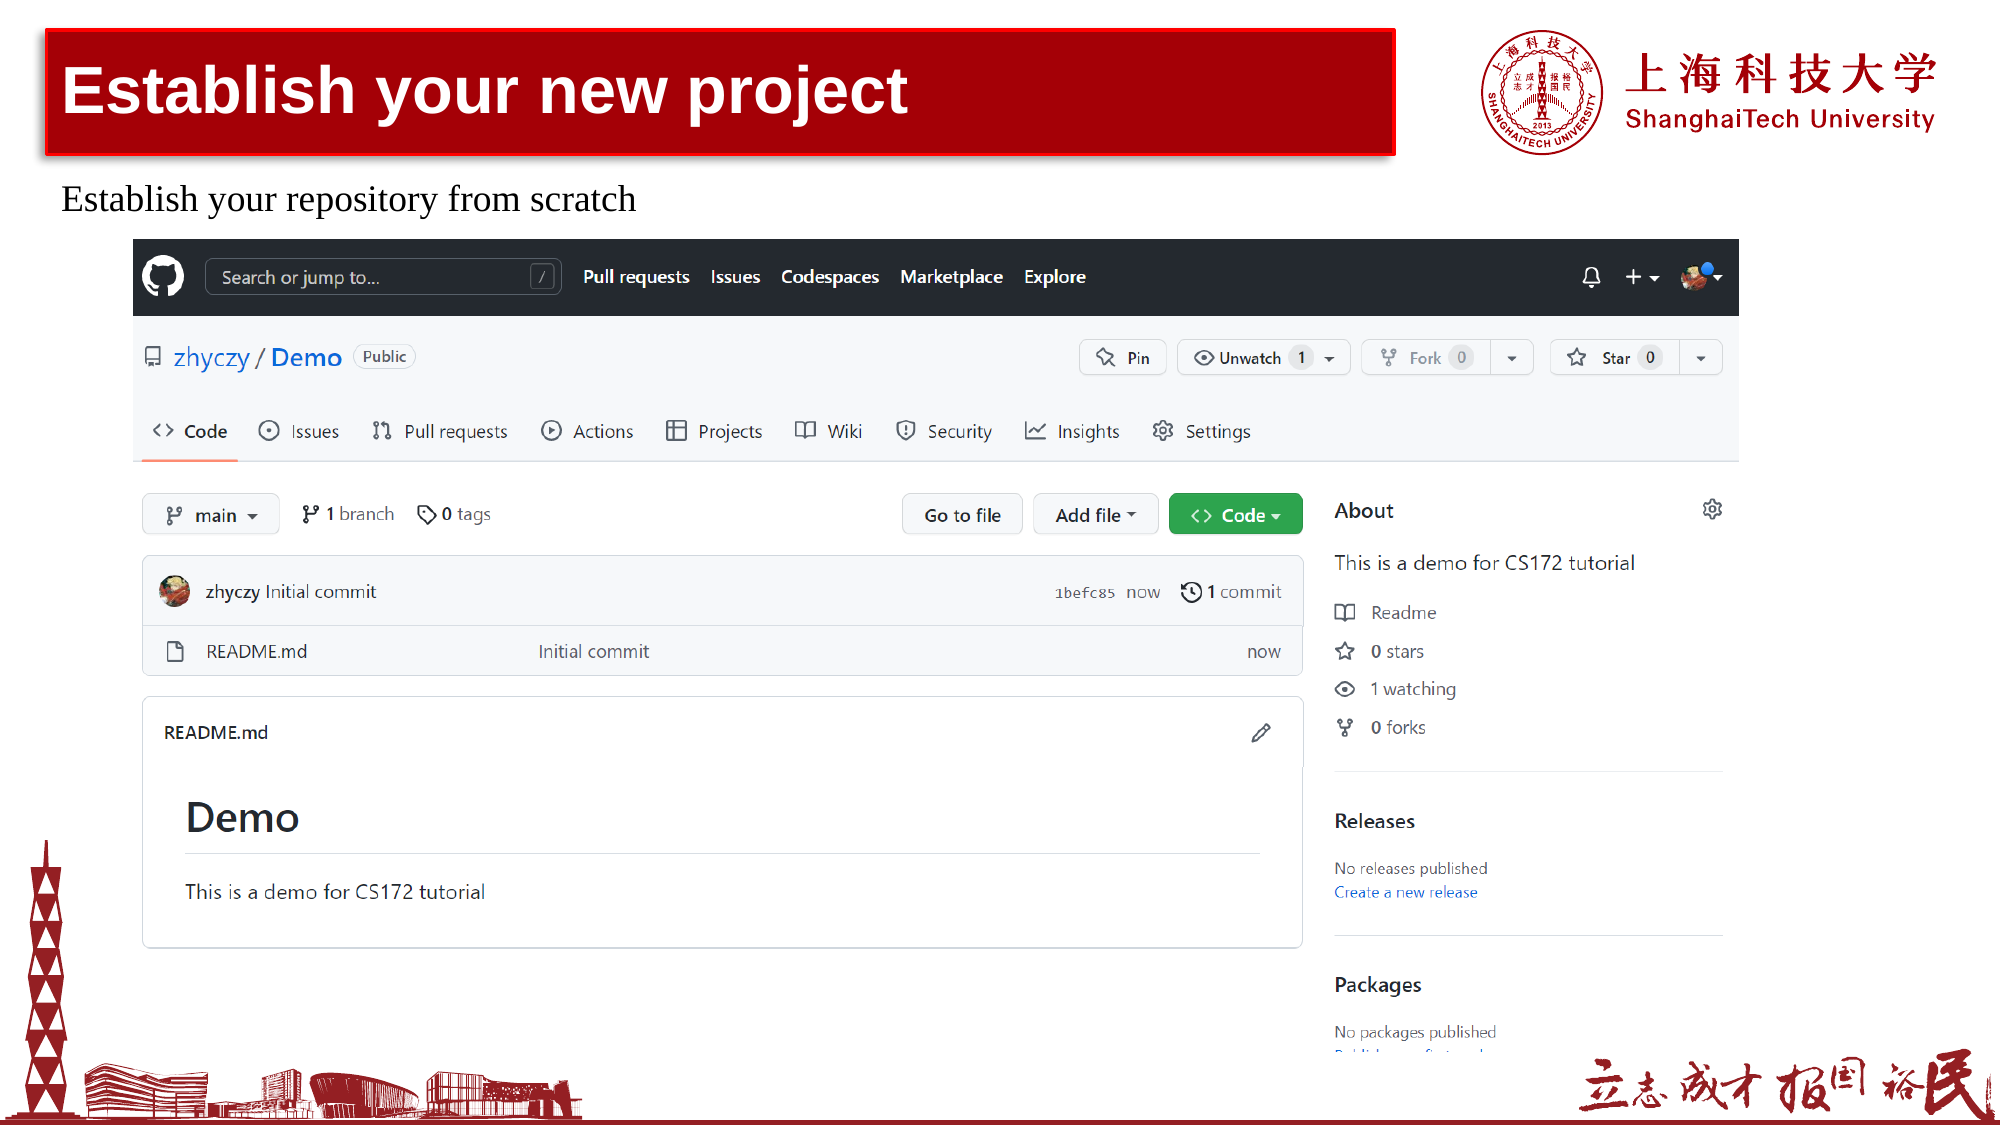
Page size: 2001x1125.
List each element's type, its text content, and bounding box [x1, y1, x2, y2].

text_box Establish your repository from scratch [46, 166, 1544, 227]
title Establish your new project [45, 28, 1396, 156]
picture [133, 239, 1739, 1052]
